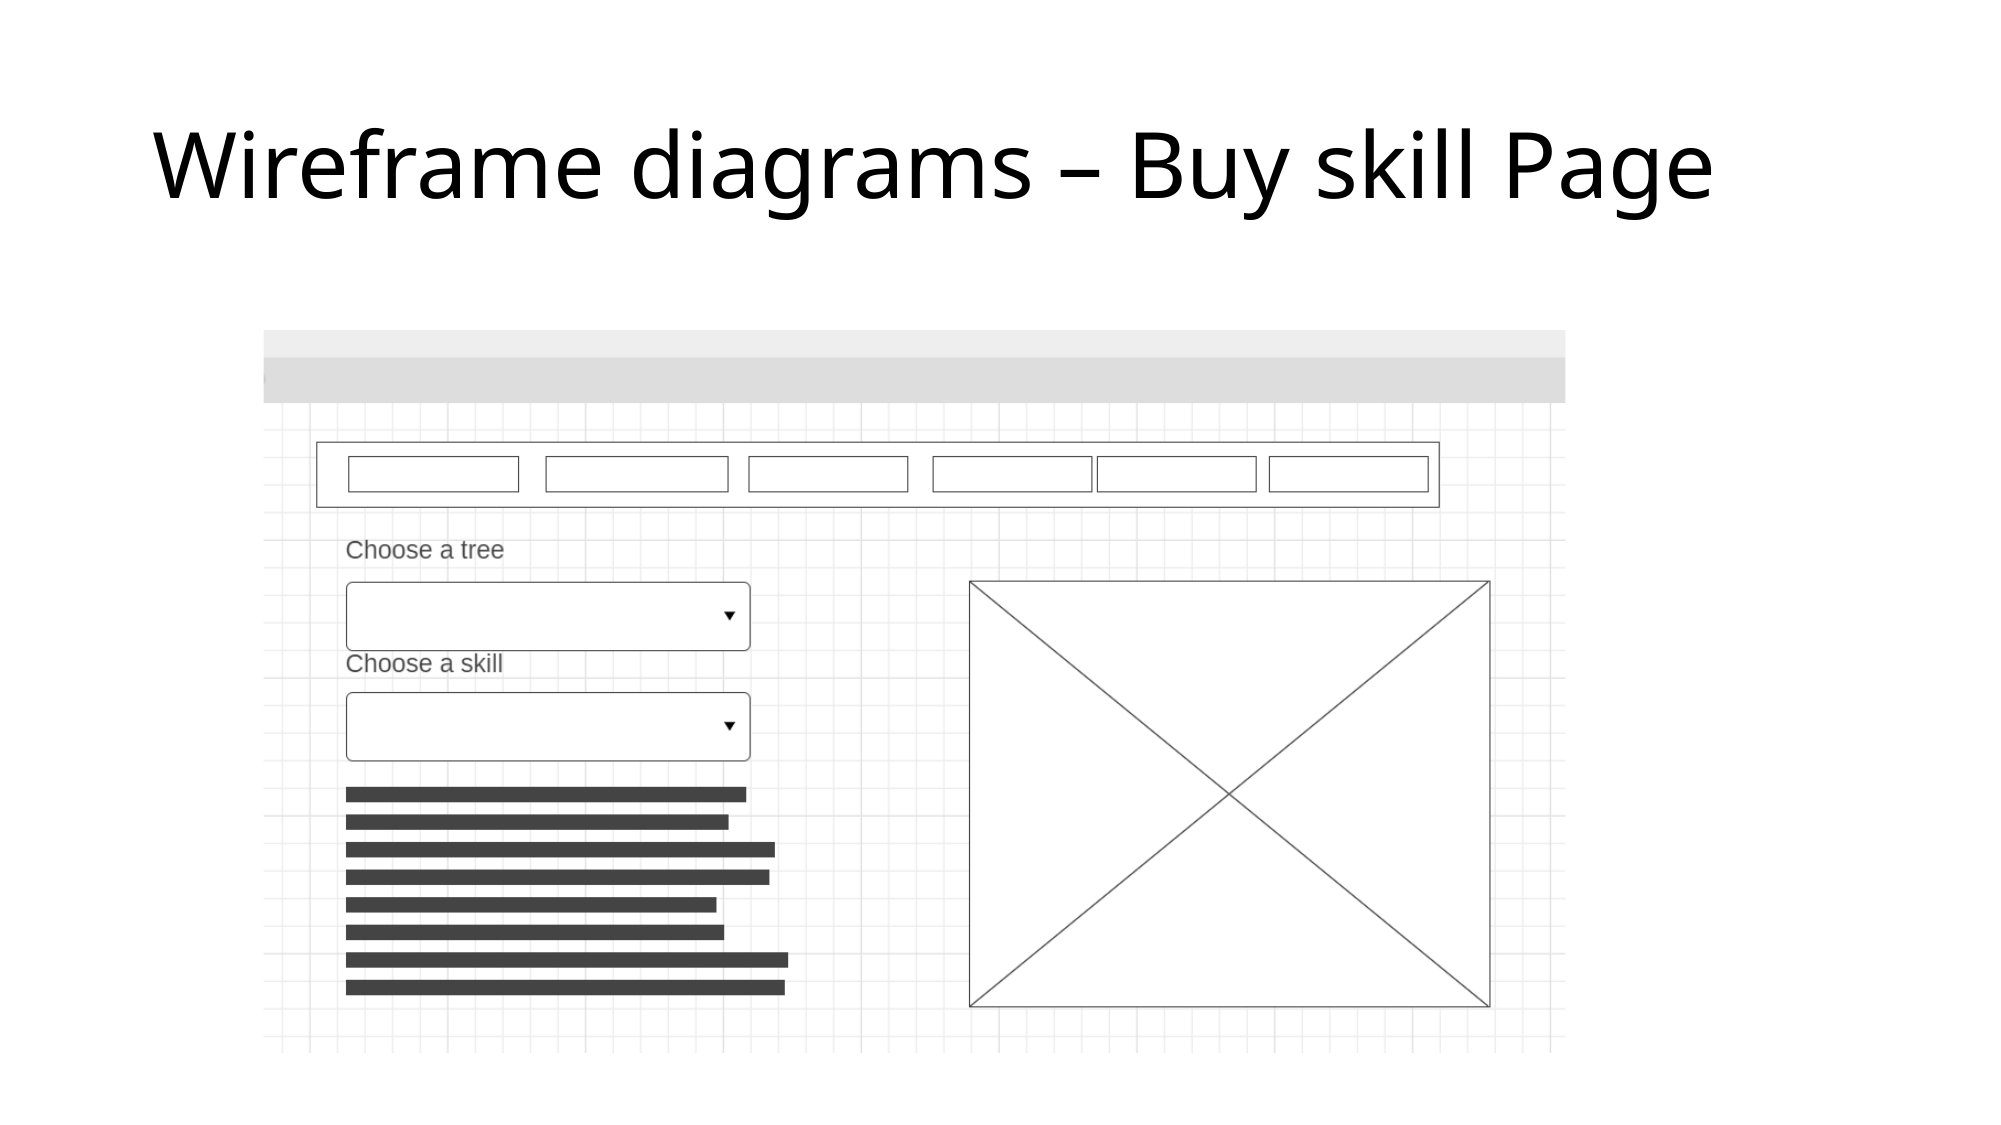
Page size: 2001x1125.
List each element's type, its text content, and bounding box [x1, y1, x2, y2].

title Wireframe diagrams – Buy skill Page [137, 59, 1863, 278]
picture [263, 330, 1566, 1053]
